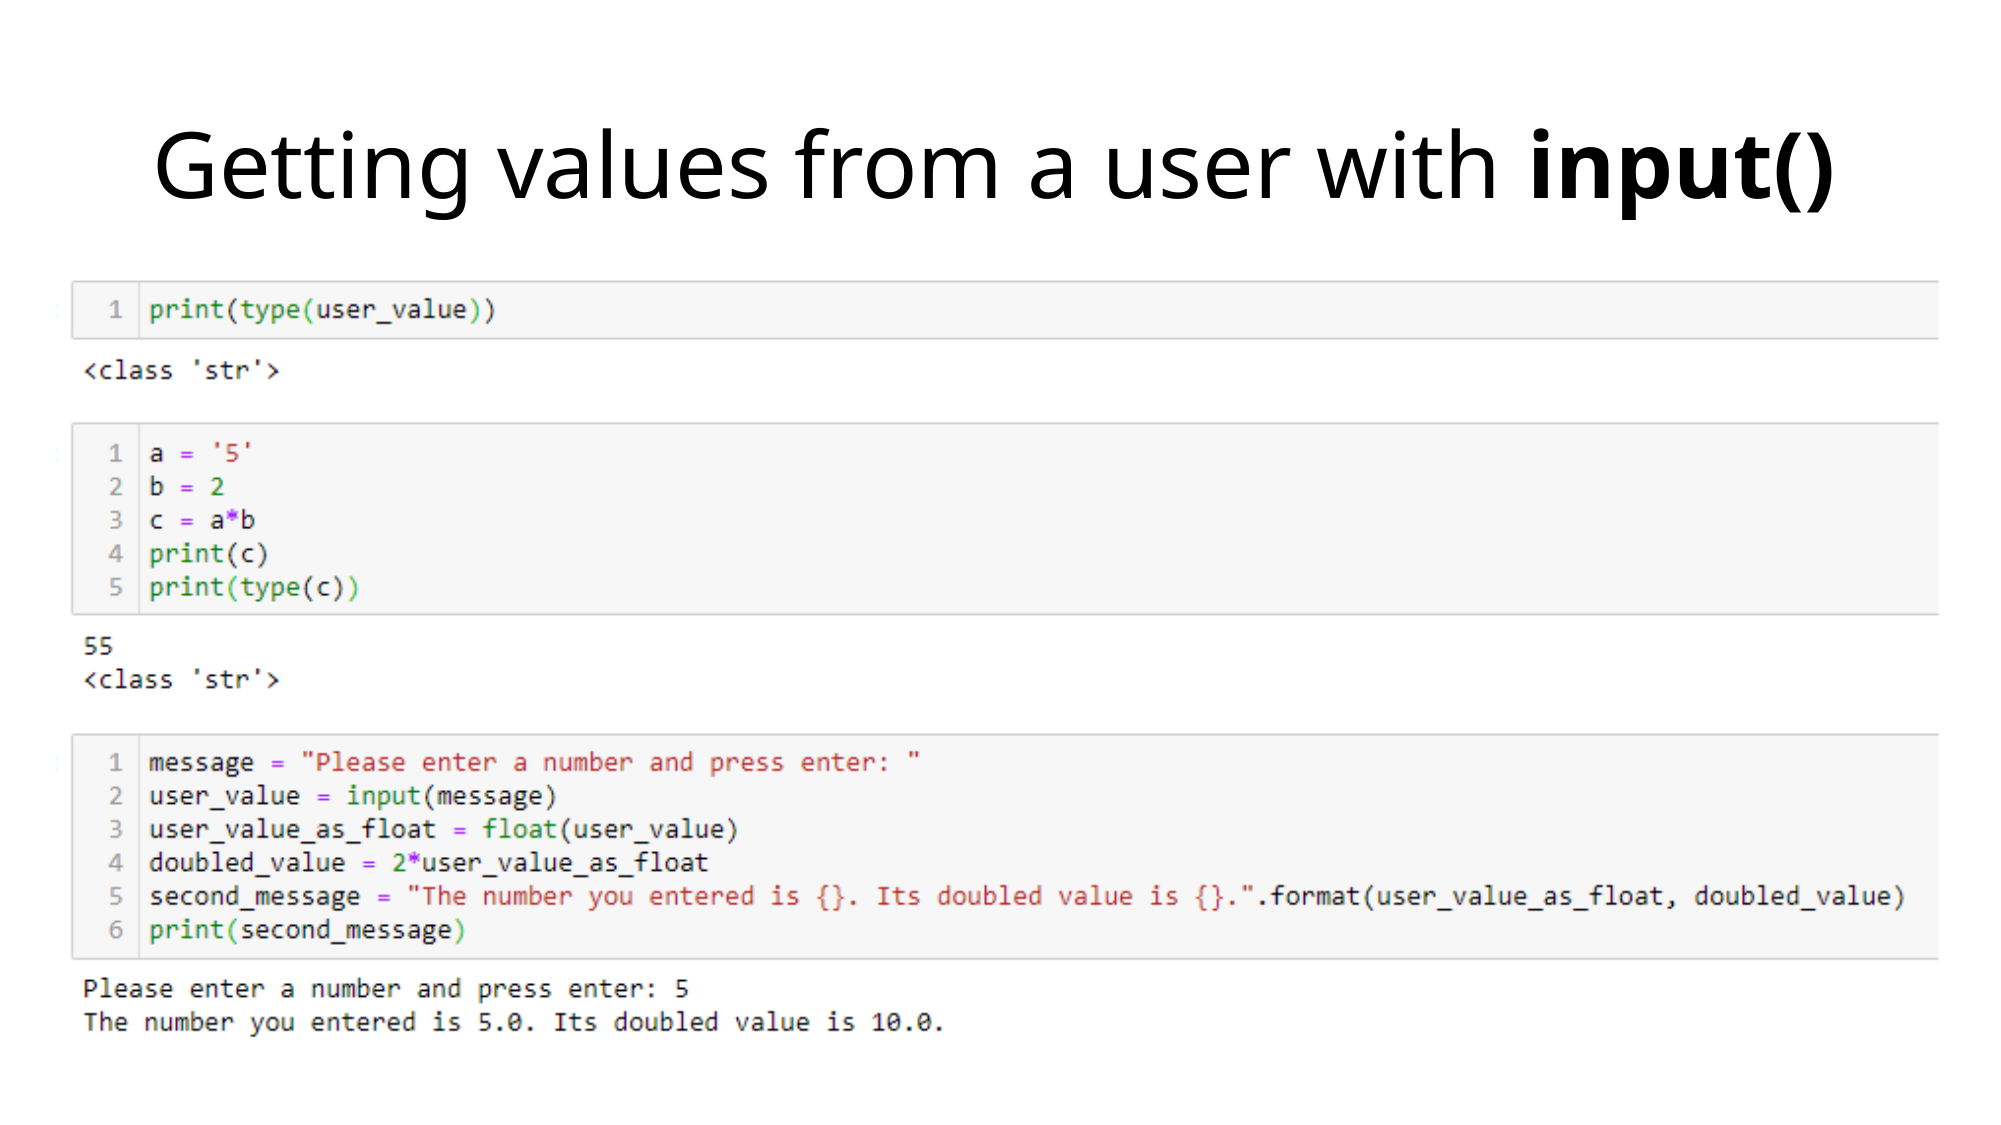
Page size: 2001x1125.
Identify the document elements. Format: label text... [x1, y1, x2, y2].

title Getting values from a user with input() [137, 59, 1863, 277]
picture [56, 277, 1939, 1045]
